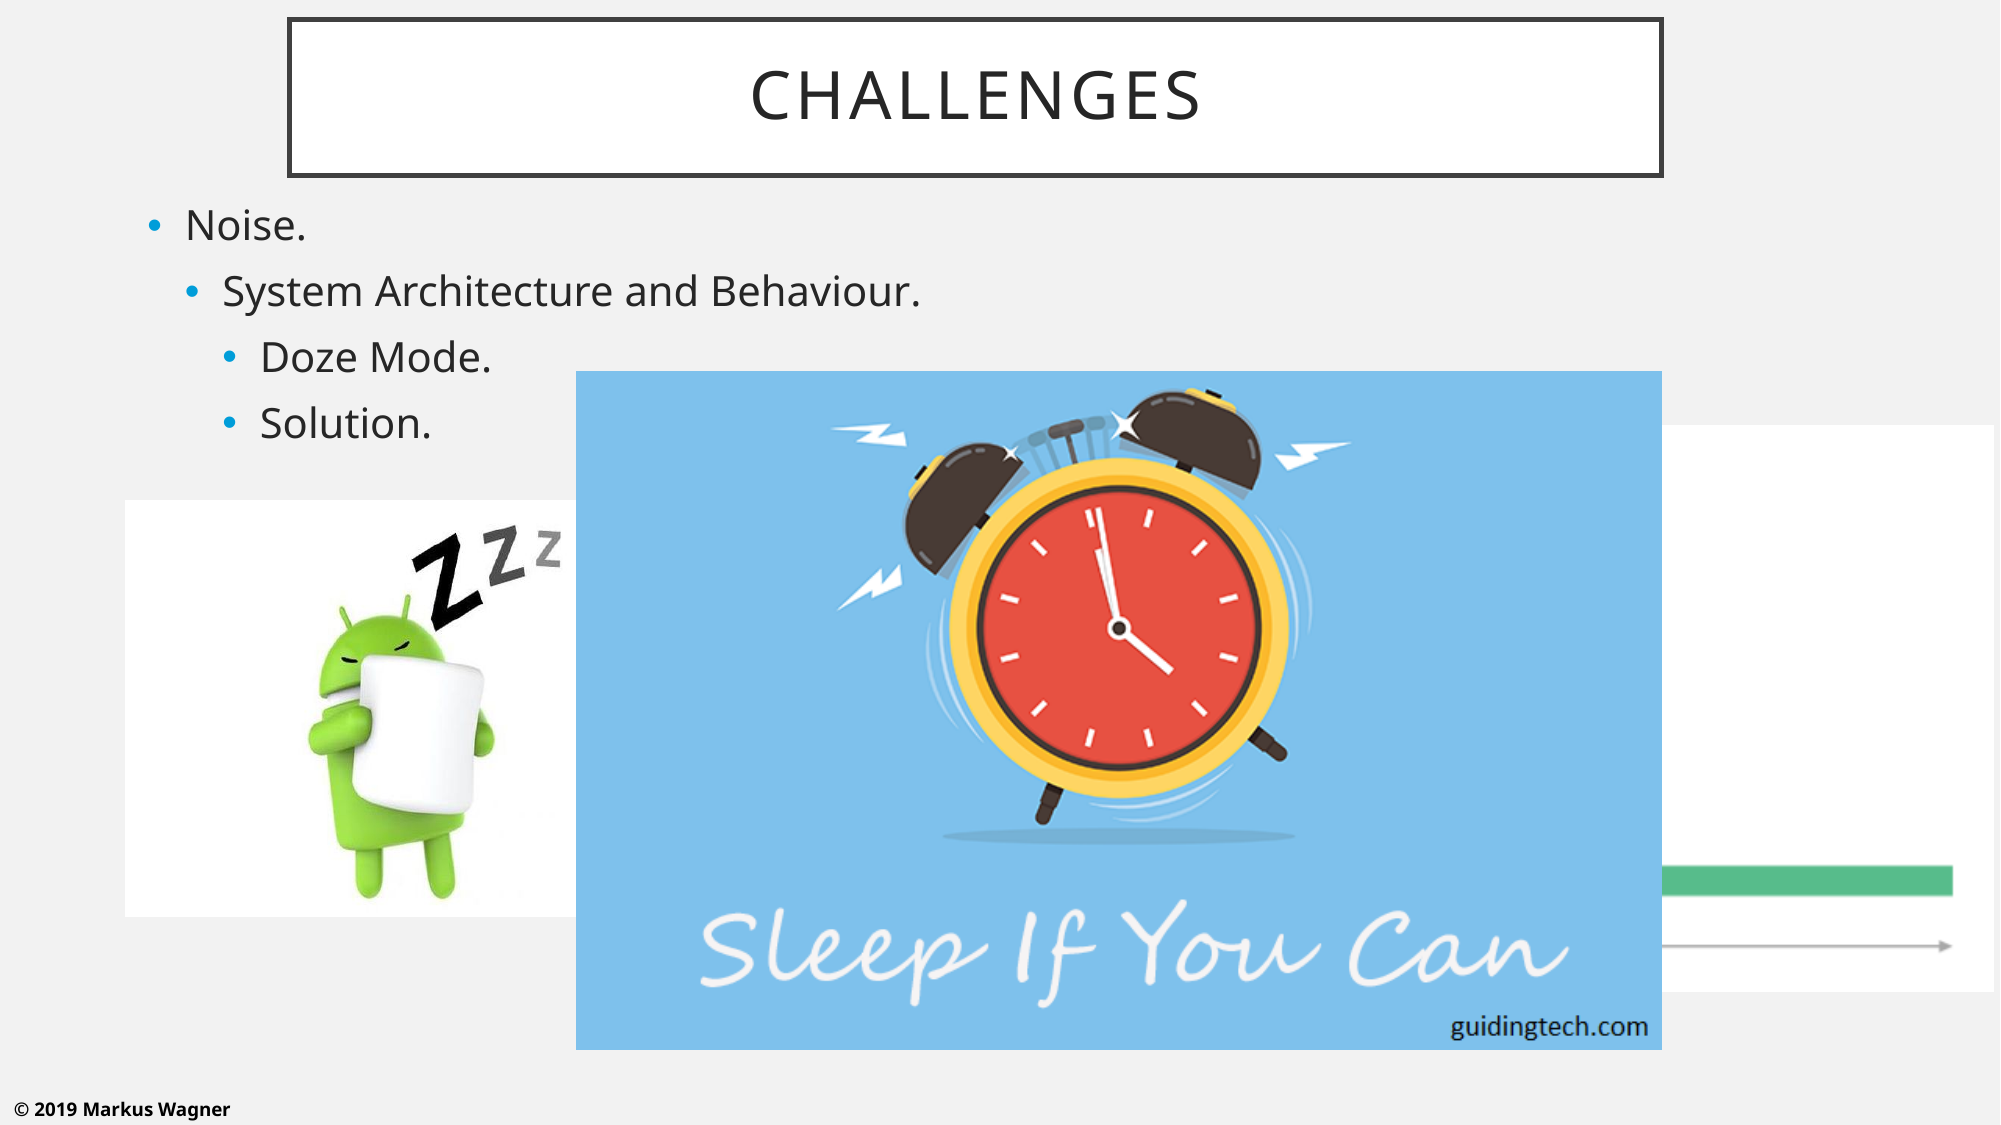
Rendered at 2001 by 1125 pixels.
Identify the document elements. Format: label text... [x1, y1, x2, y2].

list Noise. System Architecture and Behaviour. Doze Mode. Solution. [94, 197, 1964, 1050]
picture [125, 371, 1994, 1050]
title challenges [287, 17, 1664, 178]
